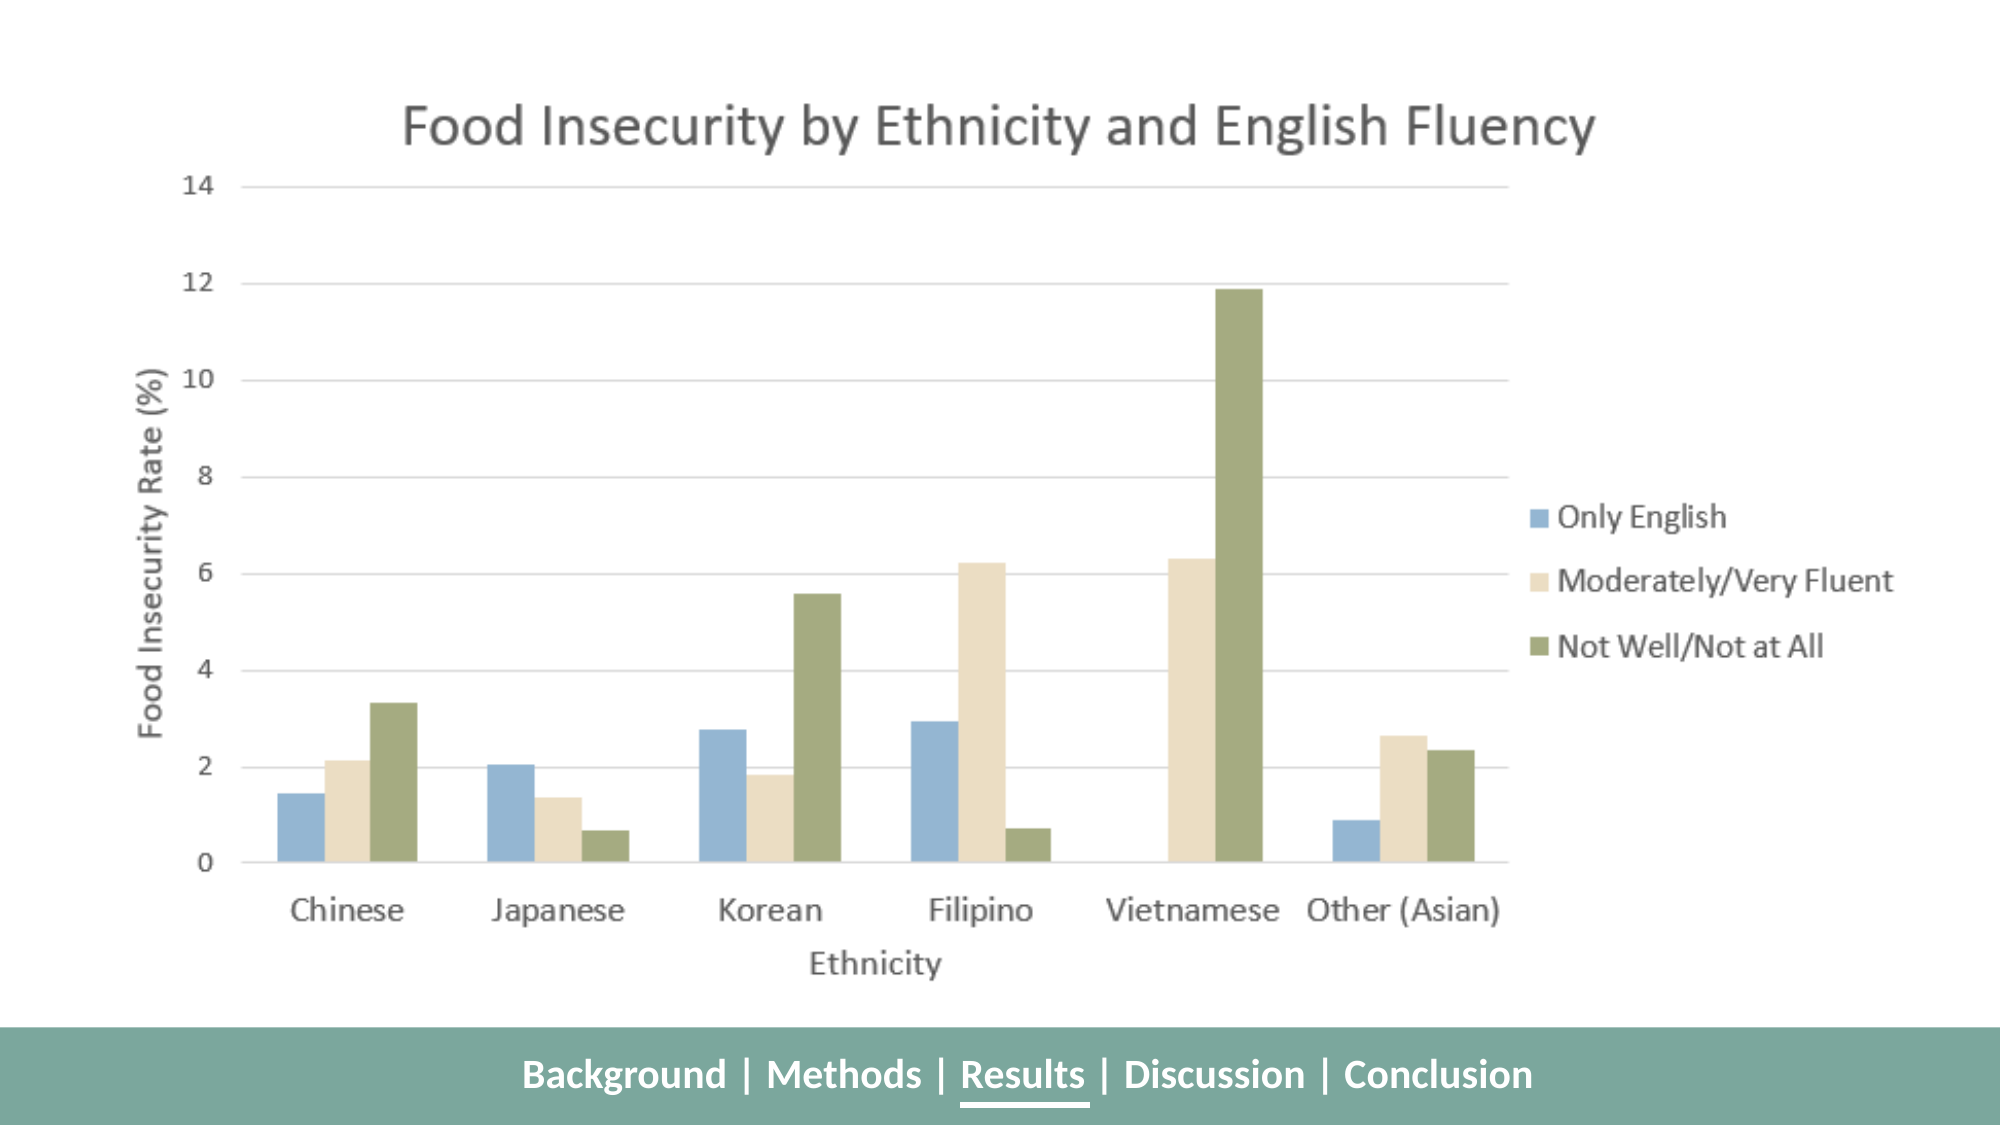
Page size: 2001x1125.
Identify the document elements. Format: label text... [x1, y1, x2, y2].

text_box [0, 1026, 2000, 1125]
picture [97, 69, 1903, 1008]
text_box Background | Methods | Results | Discussion | Conclusion [193, 1039, 1863, 1105]
